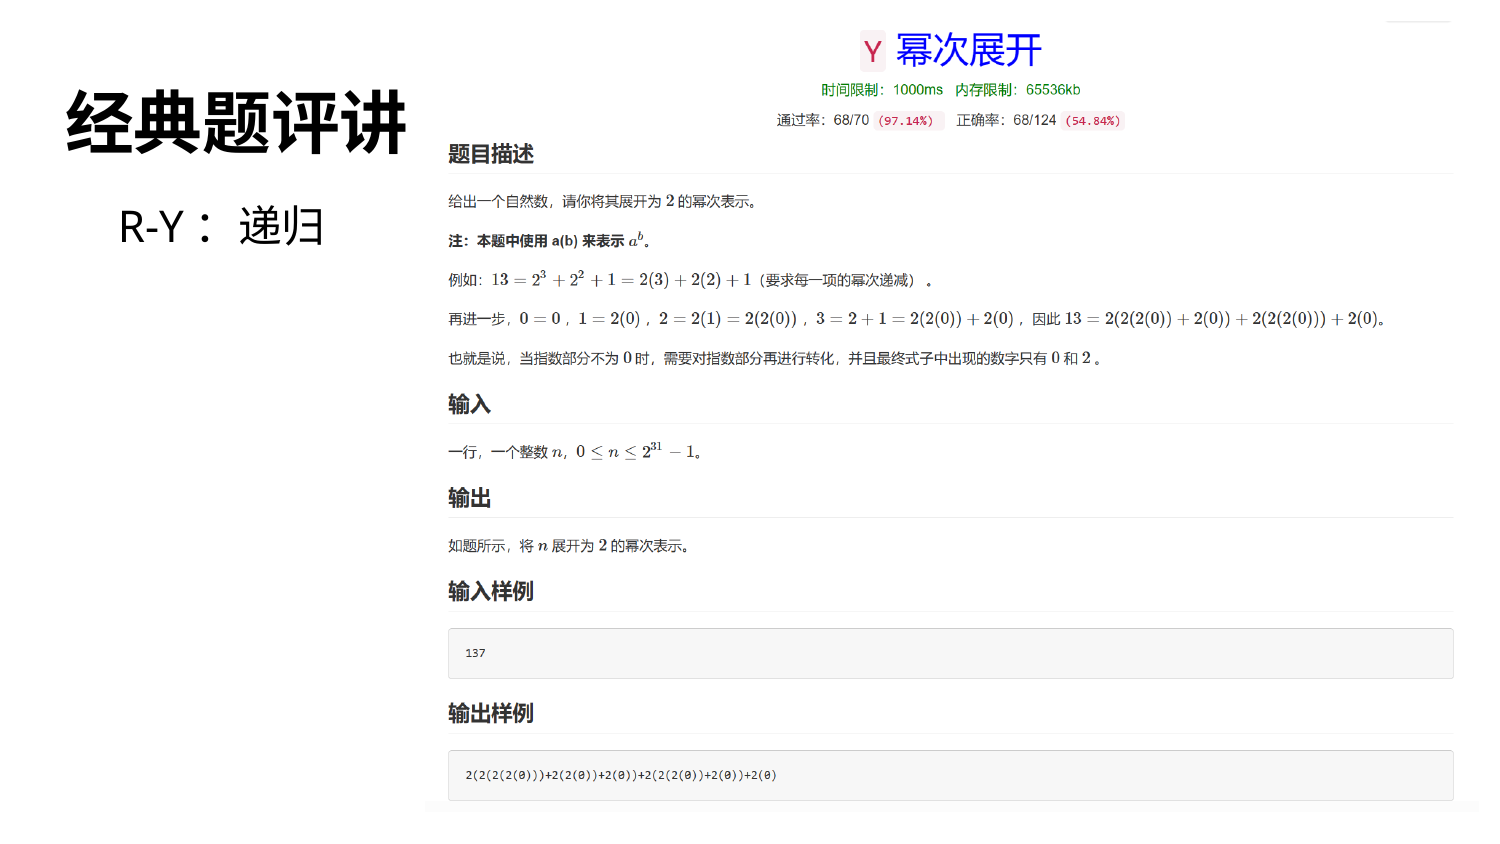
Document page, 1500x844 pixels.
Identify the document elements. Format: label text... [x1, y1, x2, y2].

text_box R-Y：递归 [103, 197, 424, 260]
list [424, 21, 1479, 812]
title 经典题评讲 [50, 44, 424, 208]
